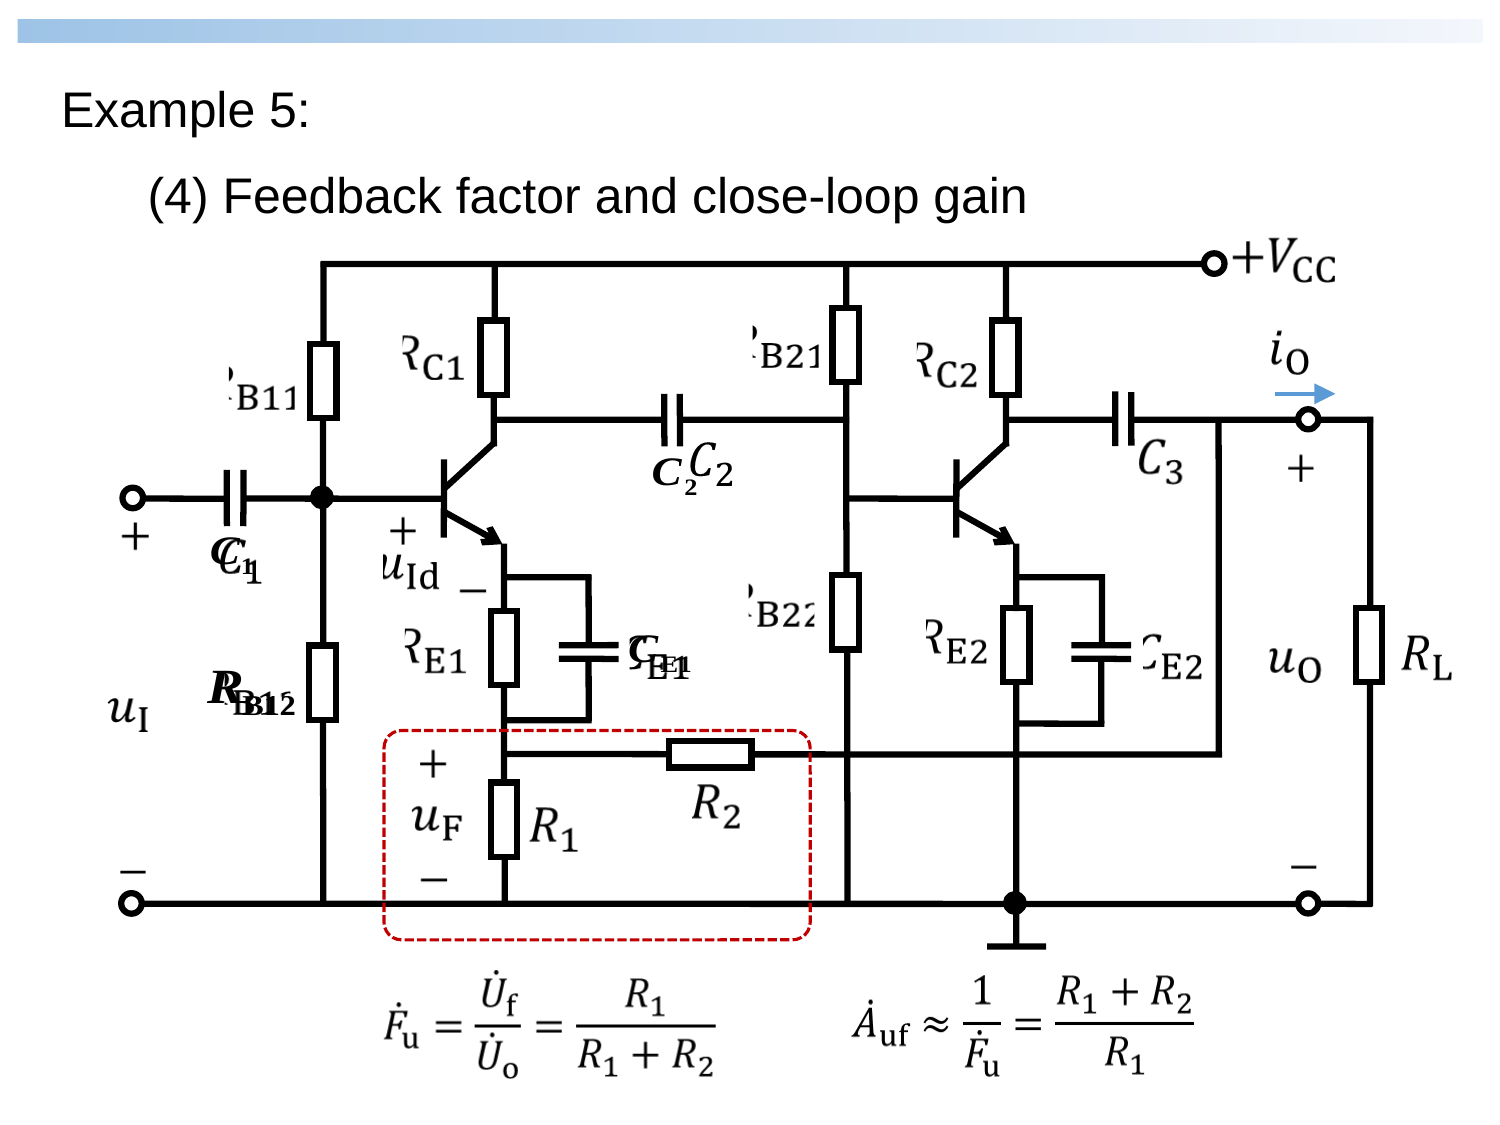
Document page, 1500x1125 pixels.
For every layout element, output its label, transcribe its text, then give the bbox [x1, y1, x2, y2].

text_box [411, 736, 478, 902]
text_box Example 5: [46, 70, 1500, 146]
text_box [781, 962, 1277, 1085]
text_box [337, 957, 773, 1089]
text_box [383, 503, 487, 613]
text_box (4) Feedback factor and close-loop gain [132, 155, 1373, 214]
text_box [103, 214, 1467, 947]
text_box [17, 18, 1483, 44]
